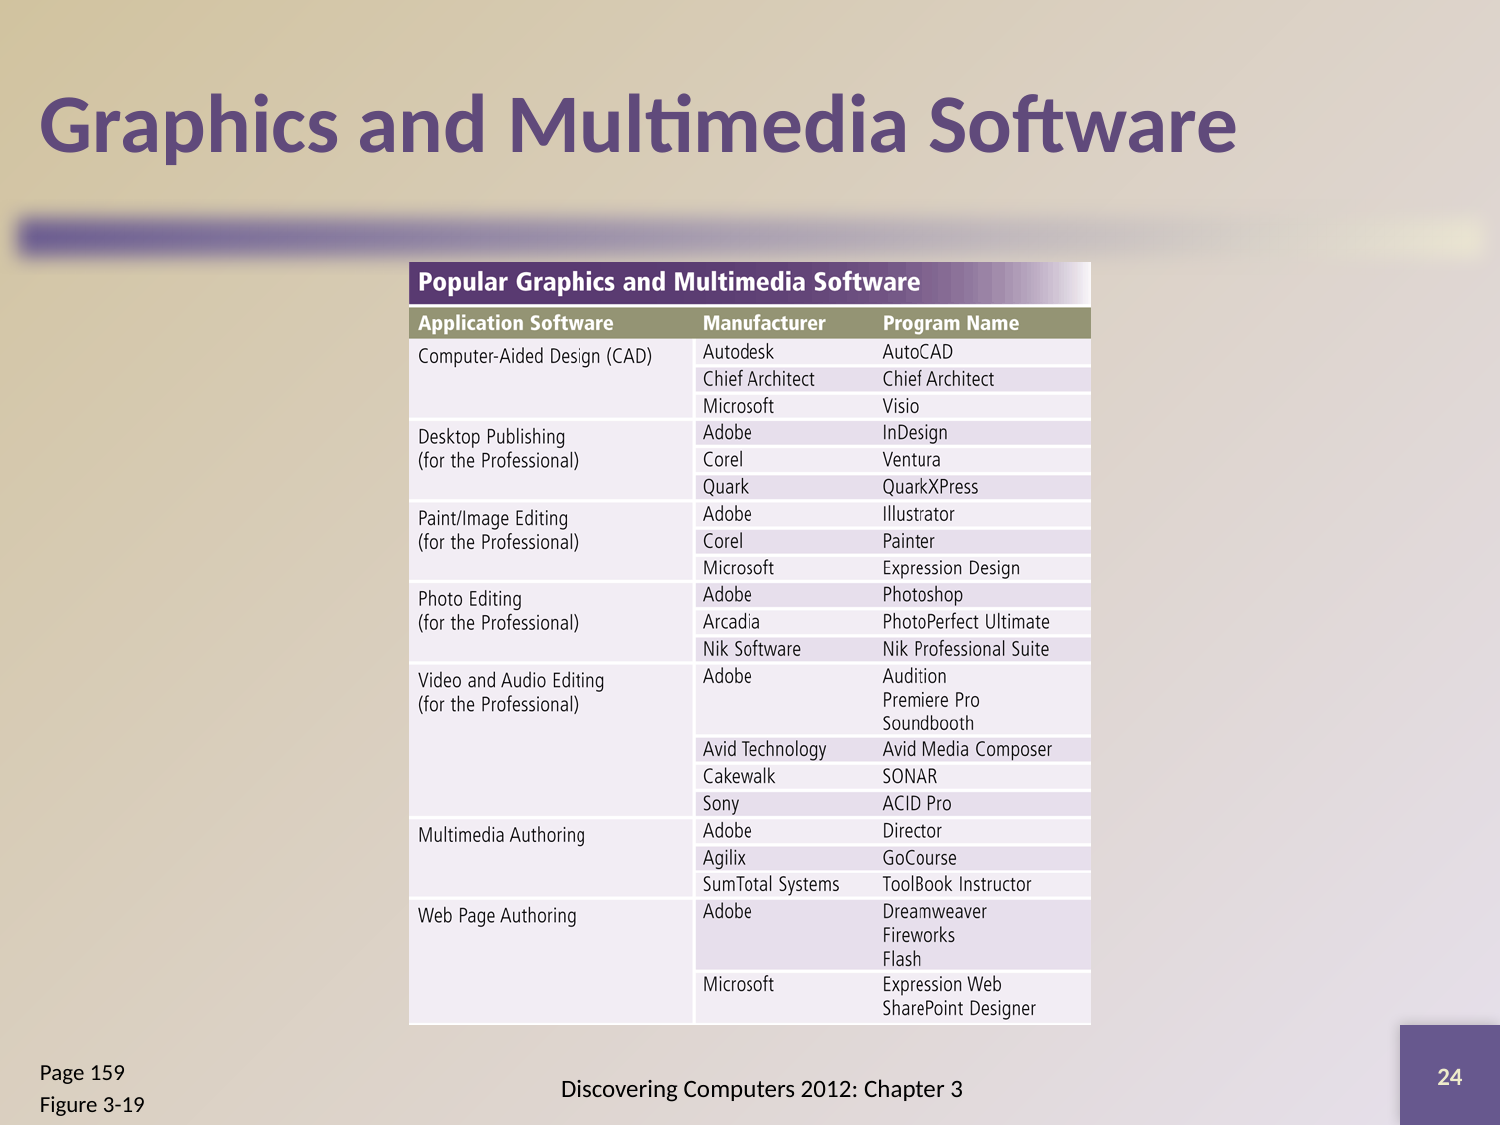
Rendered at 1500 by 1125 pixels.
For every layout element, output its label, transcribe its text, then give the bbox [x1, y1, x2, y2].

footer Discovering Computers 2012: Chapter 3 [450, 1050, 1075, 1125]
list Page 159 Figure 3-19 [24, 1050, 300, 1125]
slide_number 24 [1400, 1025, 1500, 1125]
title Graphics and Multimedia Software [24, 24, 1475, 213]
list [409, 262, 1091, 1026]
